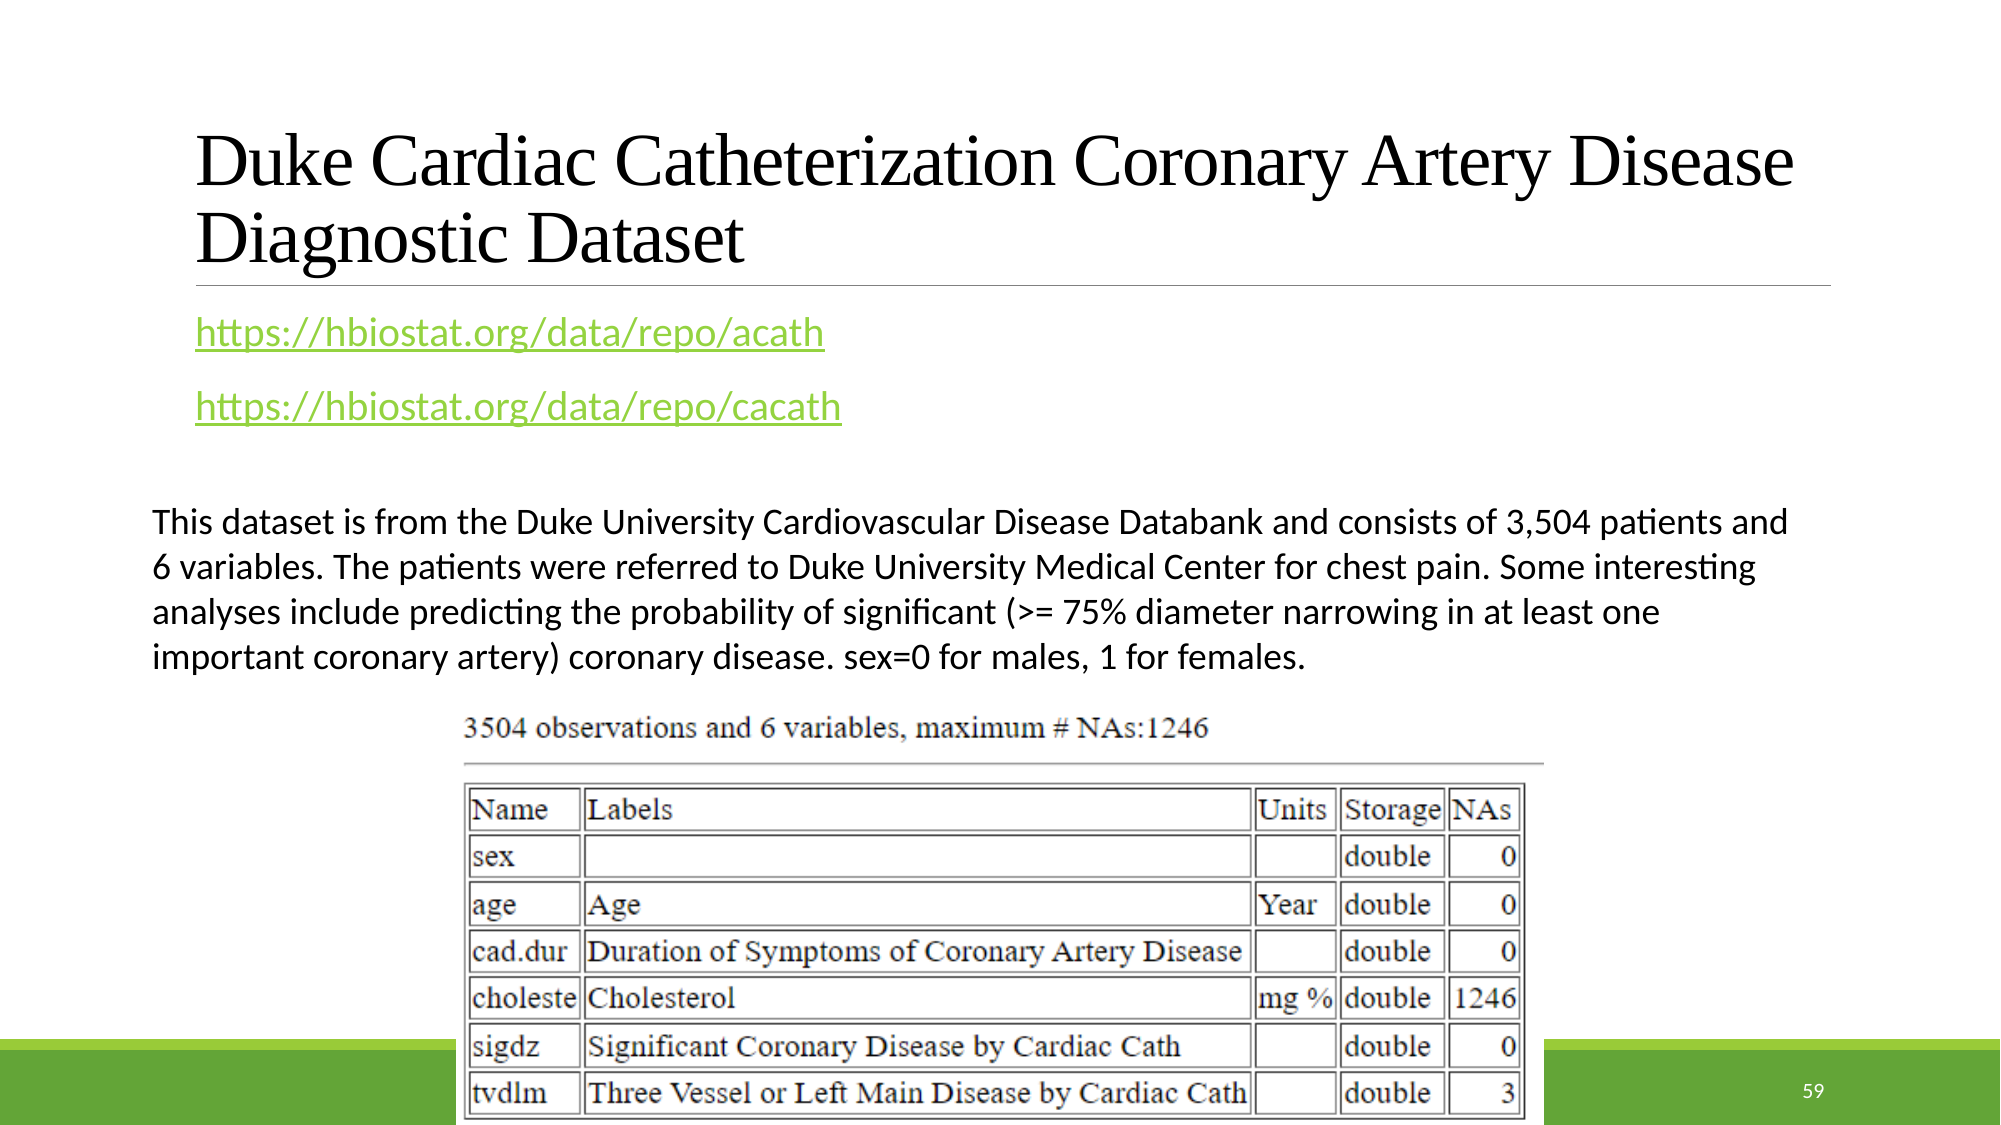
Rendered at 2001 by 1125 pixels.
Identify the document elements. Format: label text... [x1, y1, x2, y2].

slide_number 59 [1624, 1059, 1840, 1120]
list https://hbiostat.org/data/repo/acath https://hbiostat.org/data/repo/cacath [180, 302, 1830, 963]
title Duke Cardiac Catheterization Coronary Artery Disease Diagnostic Dataset [180, 47, 1830, 285]
picture [456, 697, 1544, 1125]
text_box This dataset is from the Duke University Cardiovascular Disease Databank and consists of 3,504 patients and 6 variables. The patients were referred to Duke University Medical Center for chest pain. Some interesting analyses include predicting the probability of significant (>= 75% diameter narrowing in at least one important coronary artery) coronary disease. sex=0 for males, 1 for females. [137, 489, 1824, 685]
